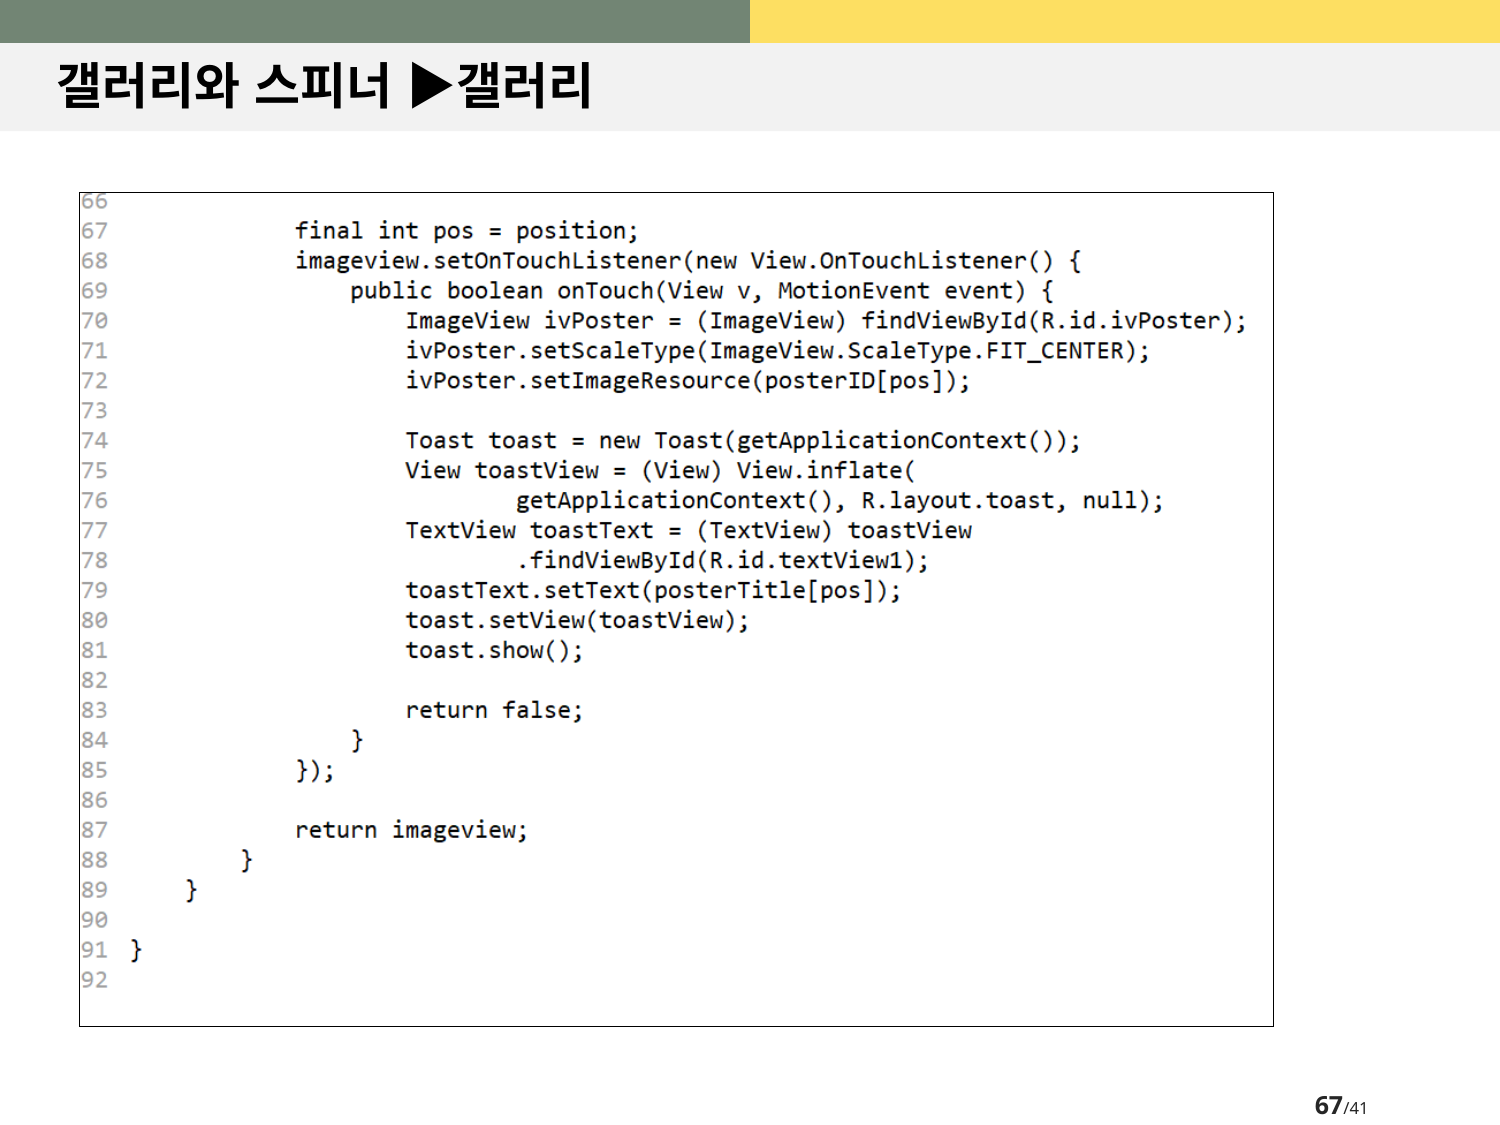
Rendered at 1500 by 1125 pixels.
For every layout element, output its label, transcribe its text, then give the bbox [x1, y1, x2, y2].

title 갤러리와 스피너 ▶갤러리 [41, 42, 1459, 128]
picture [79, 192, 1274, 1027]
